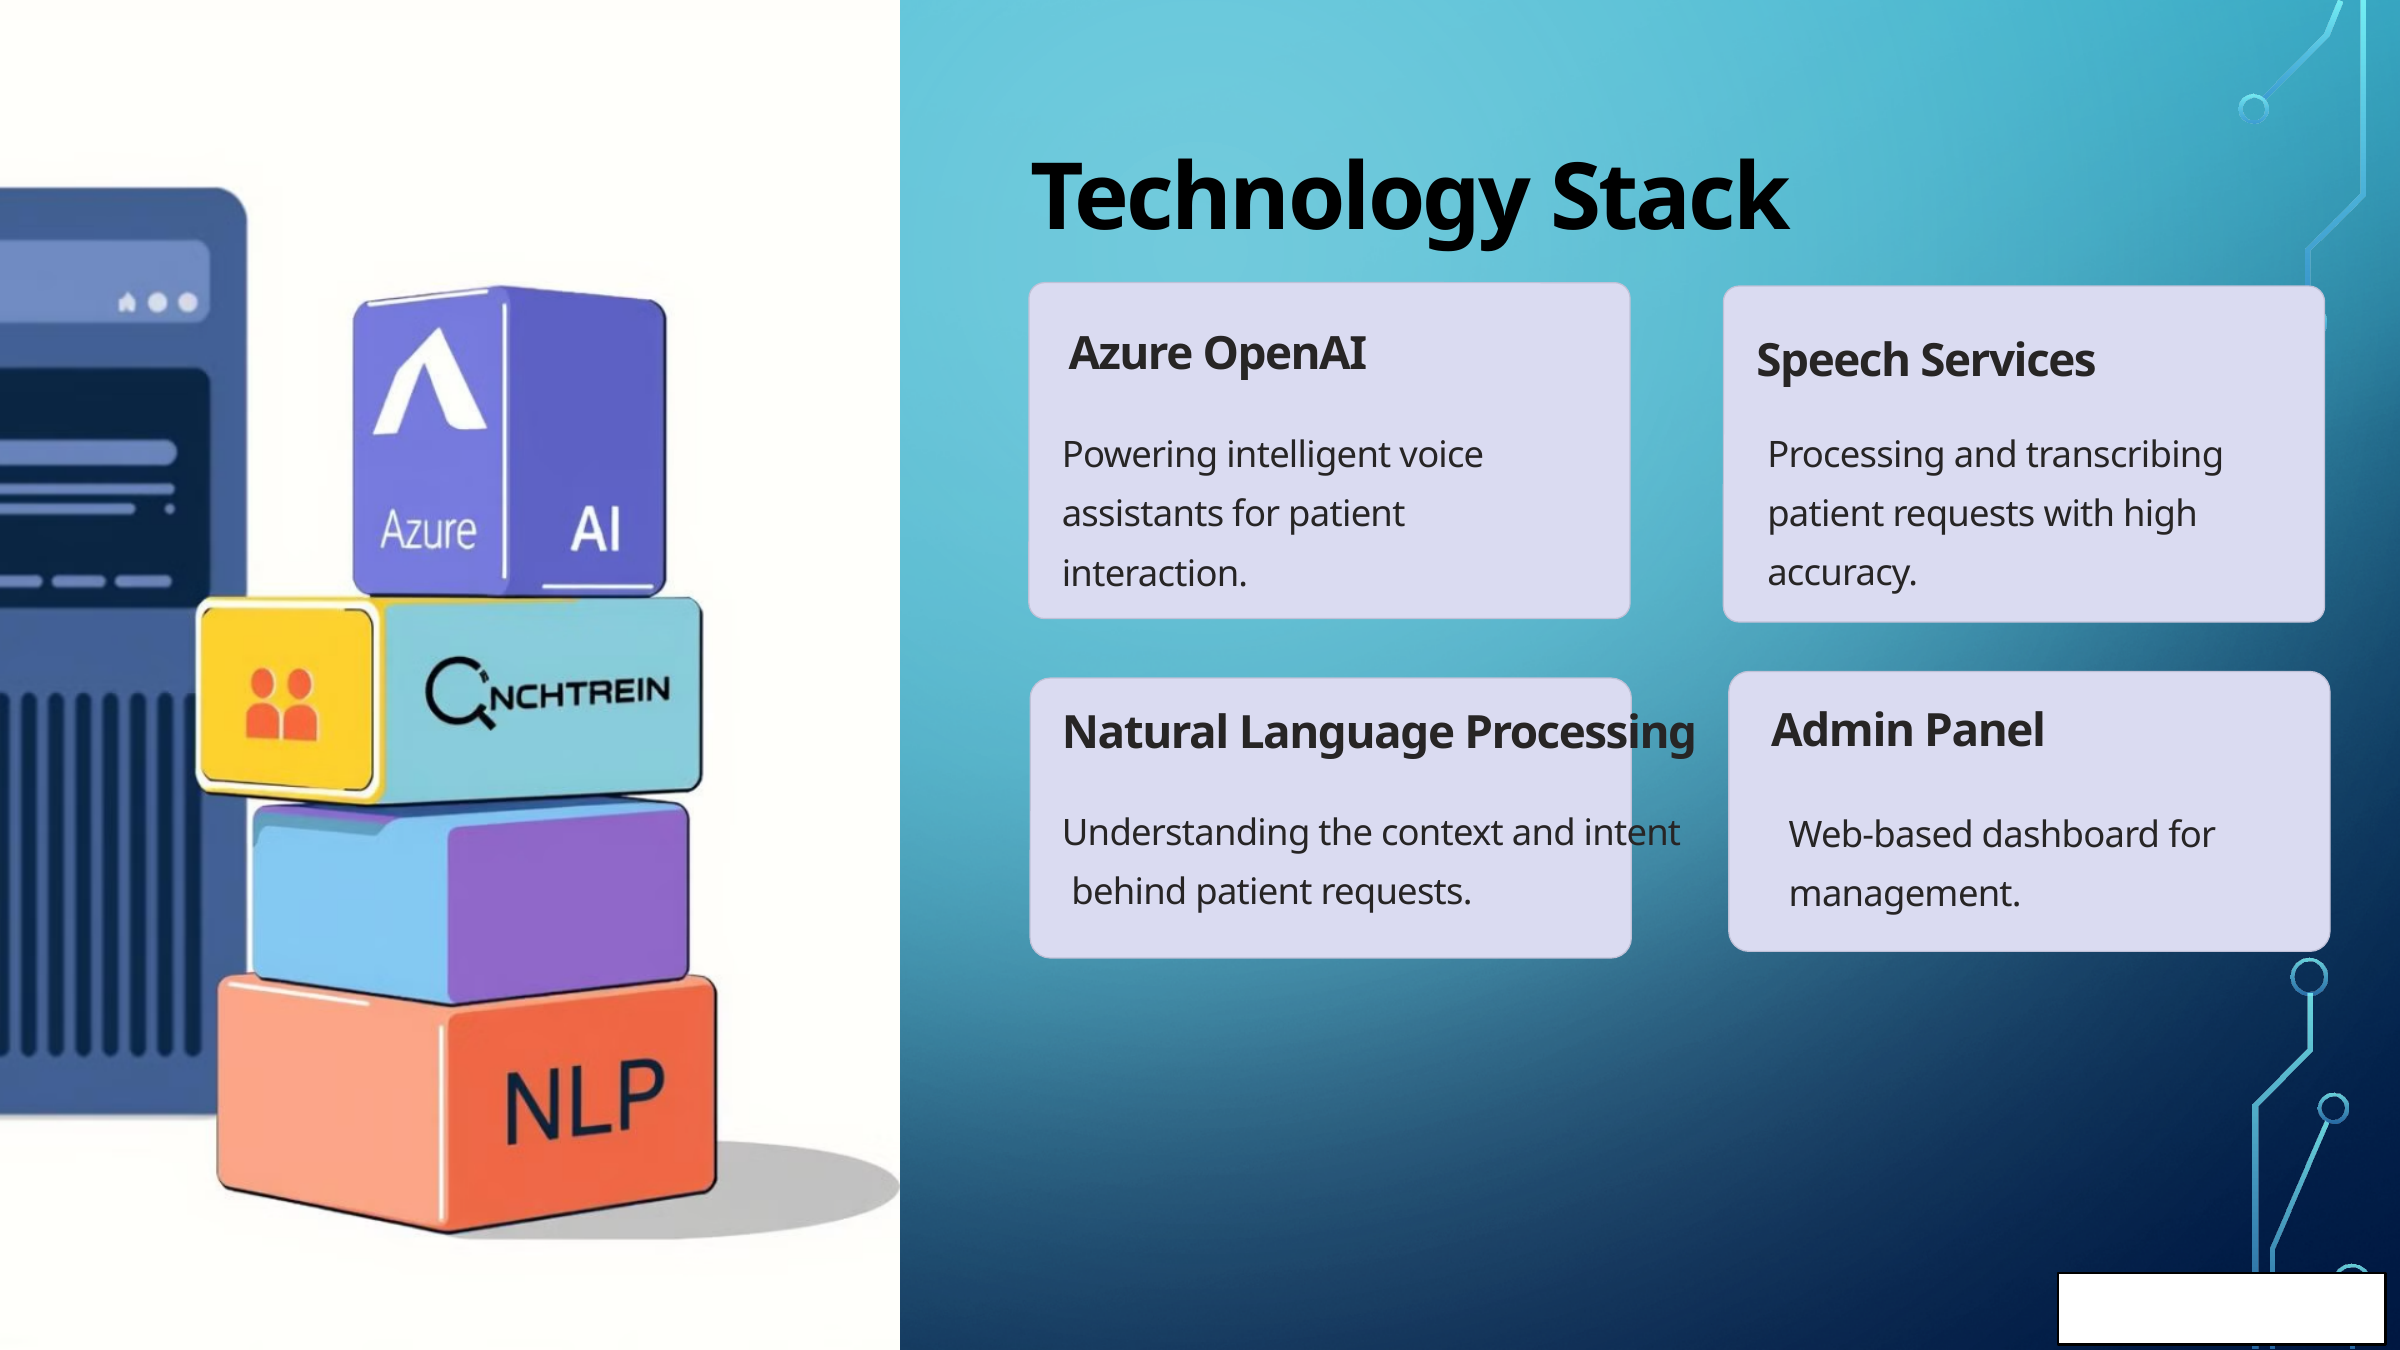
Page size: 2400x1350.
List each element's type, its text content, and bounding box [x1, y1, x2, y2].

text_box Understanding the context and intent behind patient requests. [1061, 793, 1624, 924]
text_box [1728, 671, 2331, 952]
text_box Technology Stack [1030, 132, 2146, 249]
text_box [1723, 286, 2325, 623]
text_box [1028, 282, 1631, 619]
text_box [1030, 678, 1632, 958]
text_box Admin Panel [1756, 691, 2129, 764]
text_box Processing and transcribing patient requests with high accuracy. [1767, 414, 2292, 594]
picture [0, 0, 901, 1350]
text_box Speech Services [1756, 328, 2222, 387]
text_box Web-based dashboard for management. [1773, 787, 2267, 921]
text_box Natural Language Processing [1061, 700, 1728, 772]
text_box Azure OpenAI [1068, 321, 1534, 380]
text_box Powering intelligent voice assistants for patient interaction. [1061, 415, 1587, 594]
text_box [2057, 1272, 2387, 1346]
